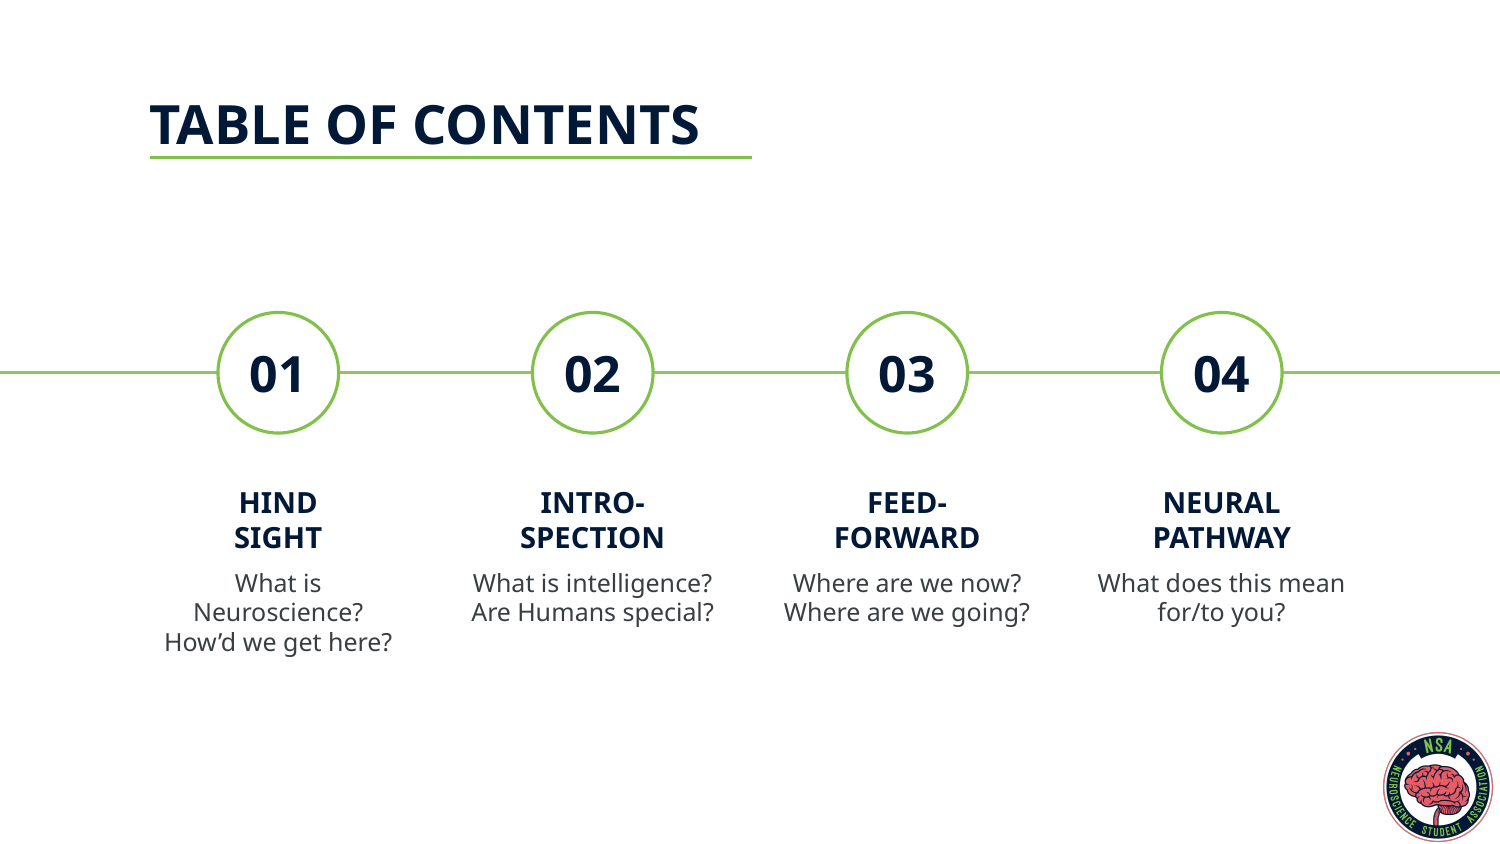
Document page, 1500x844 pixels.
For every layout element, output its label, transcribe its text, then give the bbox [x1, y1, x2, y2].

title FEED- FORWARD [768, 469, 1047, 552]
title 01 [139, 380, 418, 415]
title INTRO- SPECTION [453, 469, 732, 552]
title 02 [453, 331, 732, 371]
text_box [549, 415, 636, 434]
text_box [1178, 415, 1265, 434]
text_box [864, 415, 951, 434]
title 01 [139, 331, 418, 371]
title HIND SIGHT [139, 469, 418, 552]
subtitle Where are we now? Where are we going? [768, 552, 1047, 683]
text_box [549, 312, 637, 331]
title TABLE OF CONTENTS [134, 75, 1366, 170]
text_box [863, 312, 951, 331]
subtitle What does this mean for/to you? [1082, 552, 1361, 683]
title 04 [1082, 380, 1361, 415]
text_box [1178, 312, 1266, 331]
title 03 [768, 380, 1047, 415]
subtitle What is Neuroscience? How’d we get here? [139, 552, 418, 683]
title 03 [768, 331, 1047, 371]
subtitle What is intelligence? Are Humans special? [453, 552, 732, 683]
text_box [235, 415, 322, 434]
text_box [234, 312, 322, 331]
title 04 [1082, 331, 1361, 371]
title NEURAL PATHWAY [1082, 469, 1361, 552]
title 02 [453, 380, 732, 415]
picture [1383, 732, 1493, 842]
